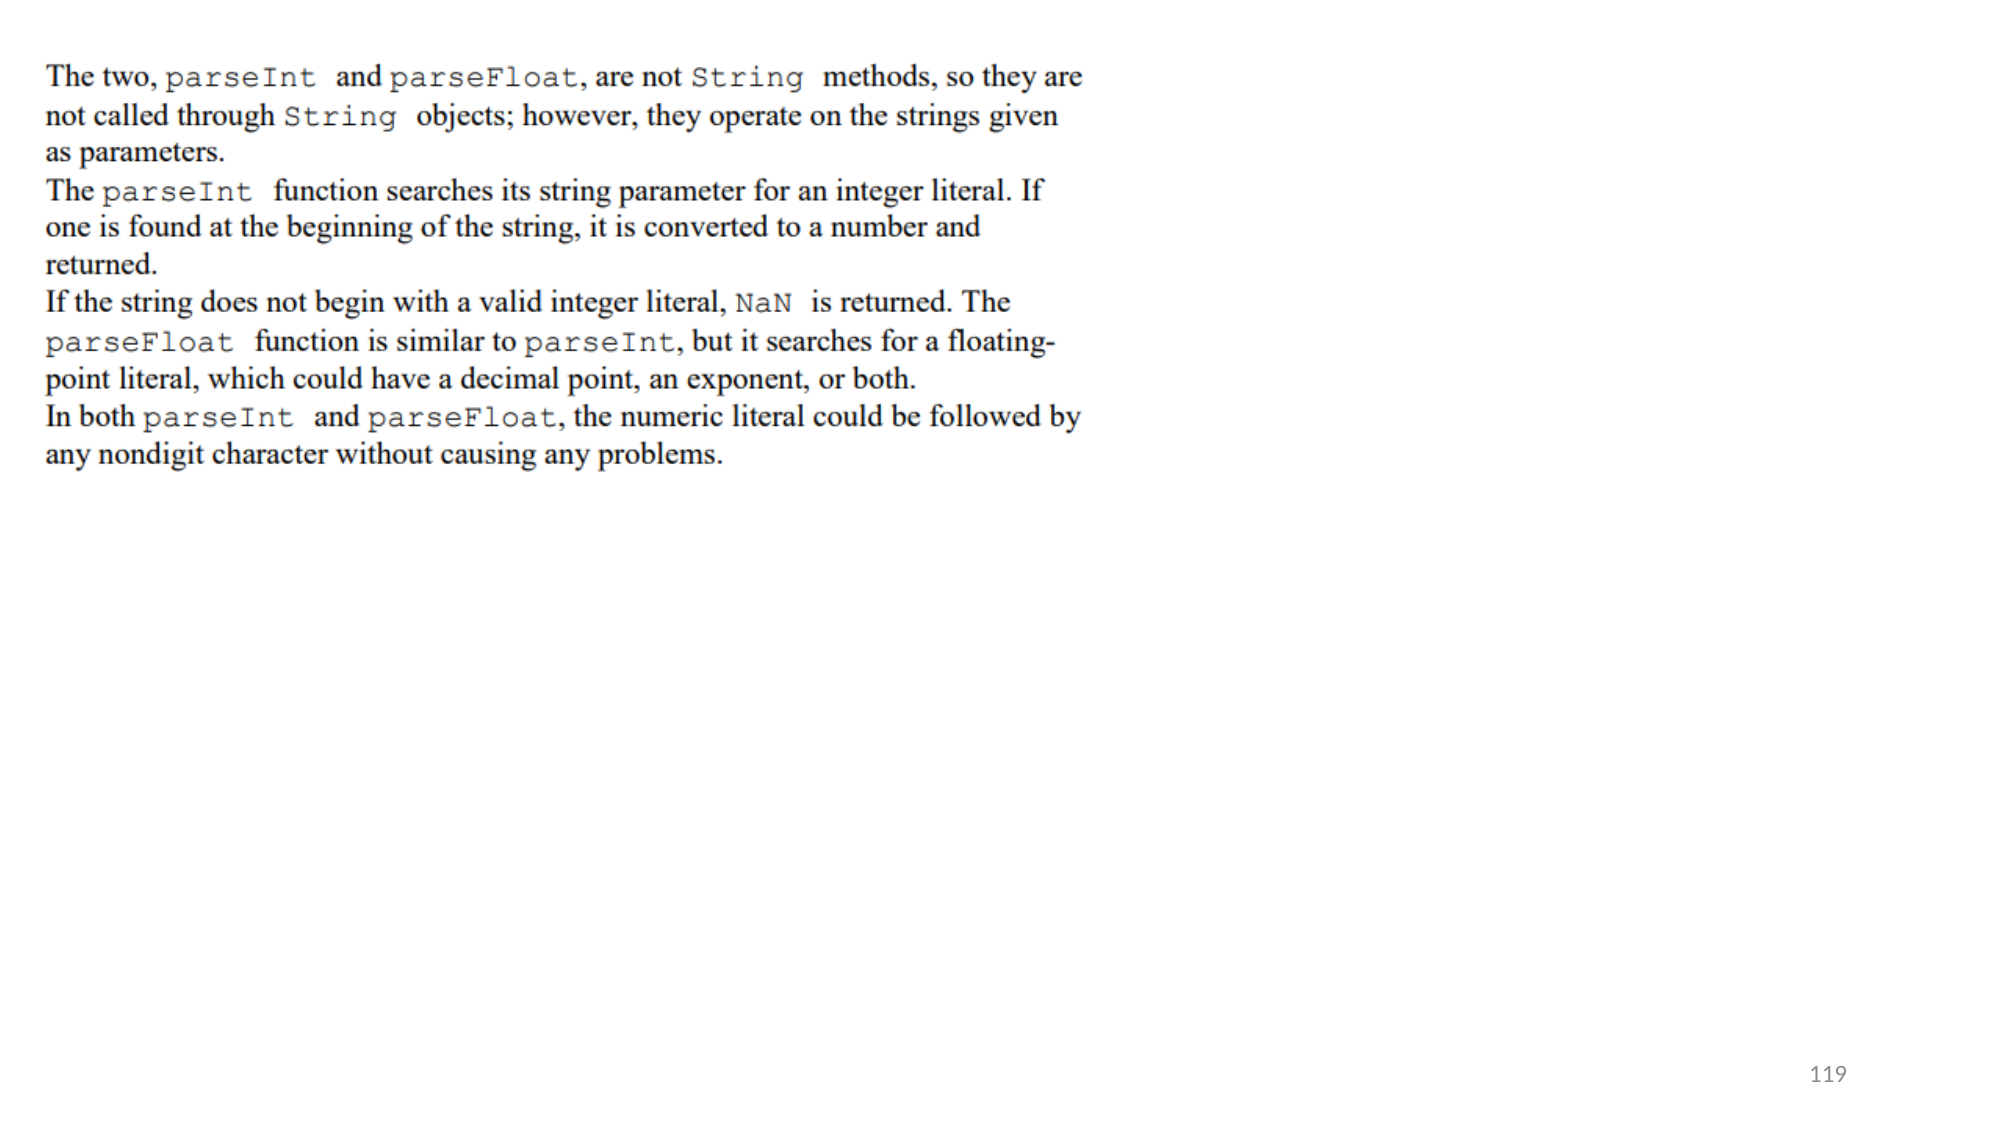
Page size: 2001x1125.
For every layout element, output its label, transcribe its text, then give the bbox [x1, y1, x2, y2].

picture [28, 55, 1097, 486]
slide_number 119 [1412, 1042, 1863, 1103]
